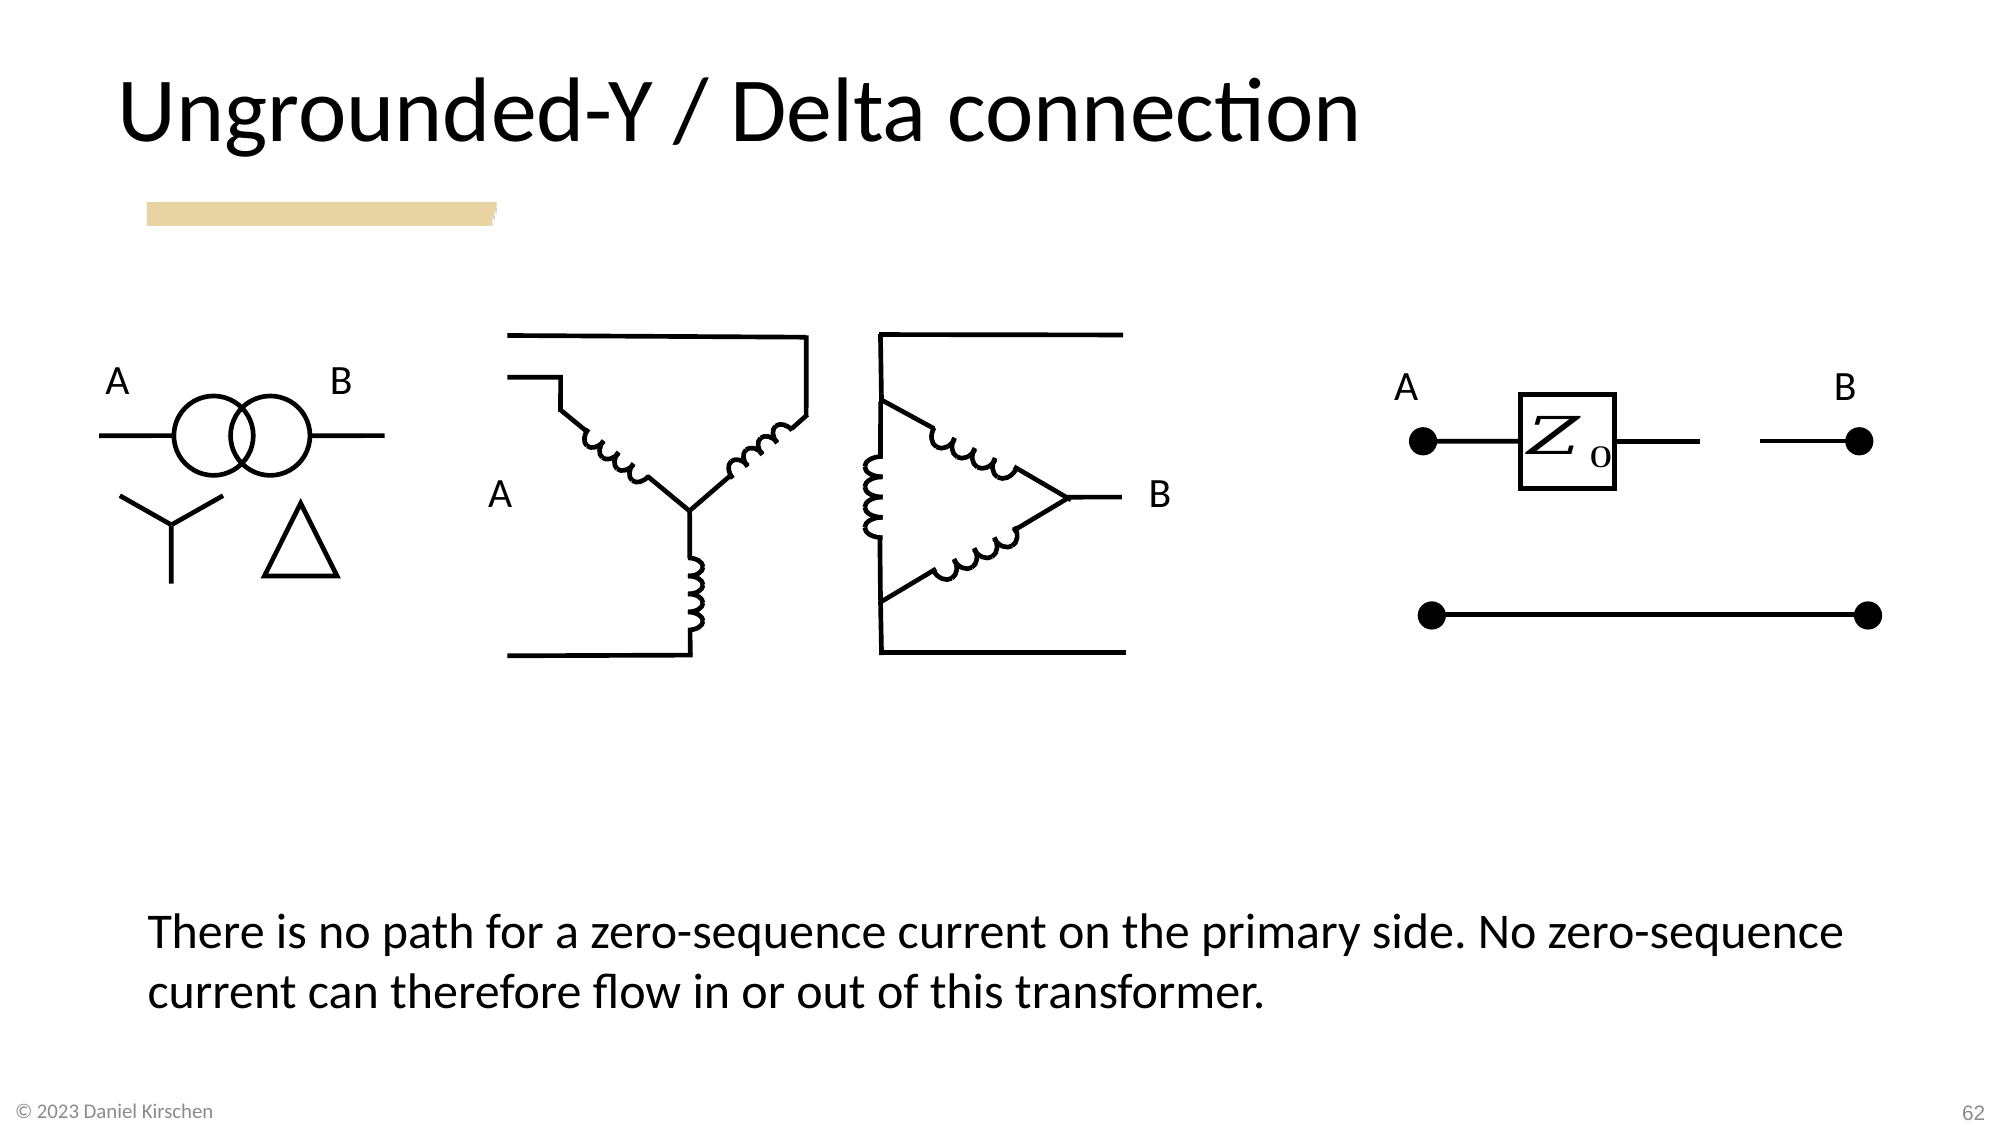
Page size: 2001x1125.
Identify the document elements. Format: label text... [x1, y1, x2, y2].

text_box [88, 345, 385, 584]
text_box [1377, 351, 1880, 628]
title Ungrounded-Y / Delta connection [102, 44, 1903, 175]
text_box There is no path for a zero-sequence current on the primary side. No zero-sequence current can therefore flow in or out of this transformer. [132, 890, 1860, 1026]
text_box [471, 334, 1190, 656]
slide_number 62 [1550, 1088, 2000, 1125]
slide_number © 2023 Daniel Kirschen [0, 1094, 546, 1125]
